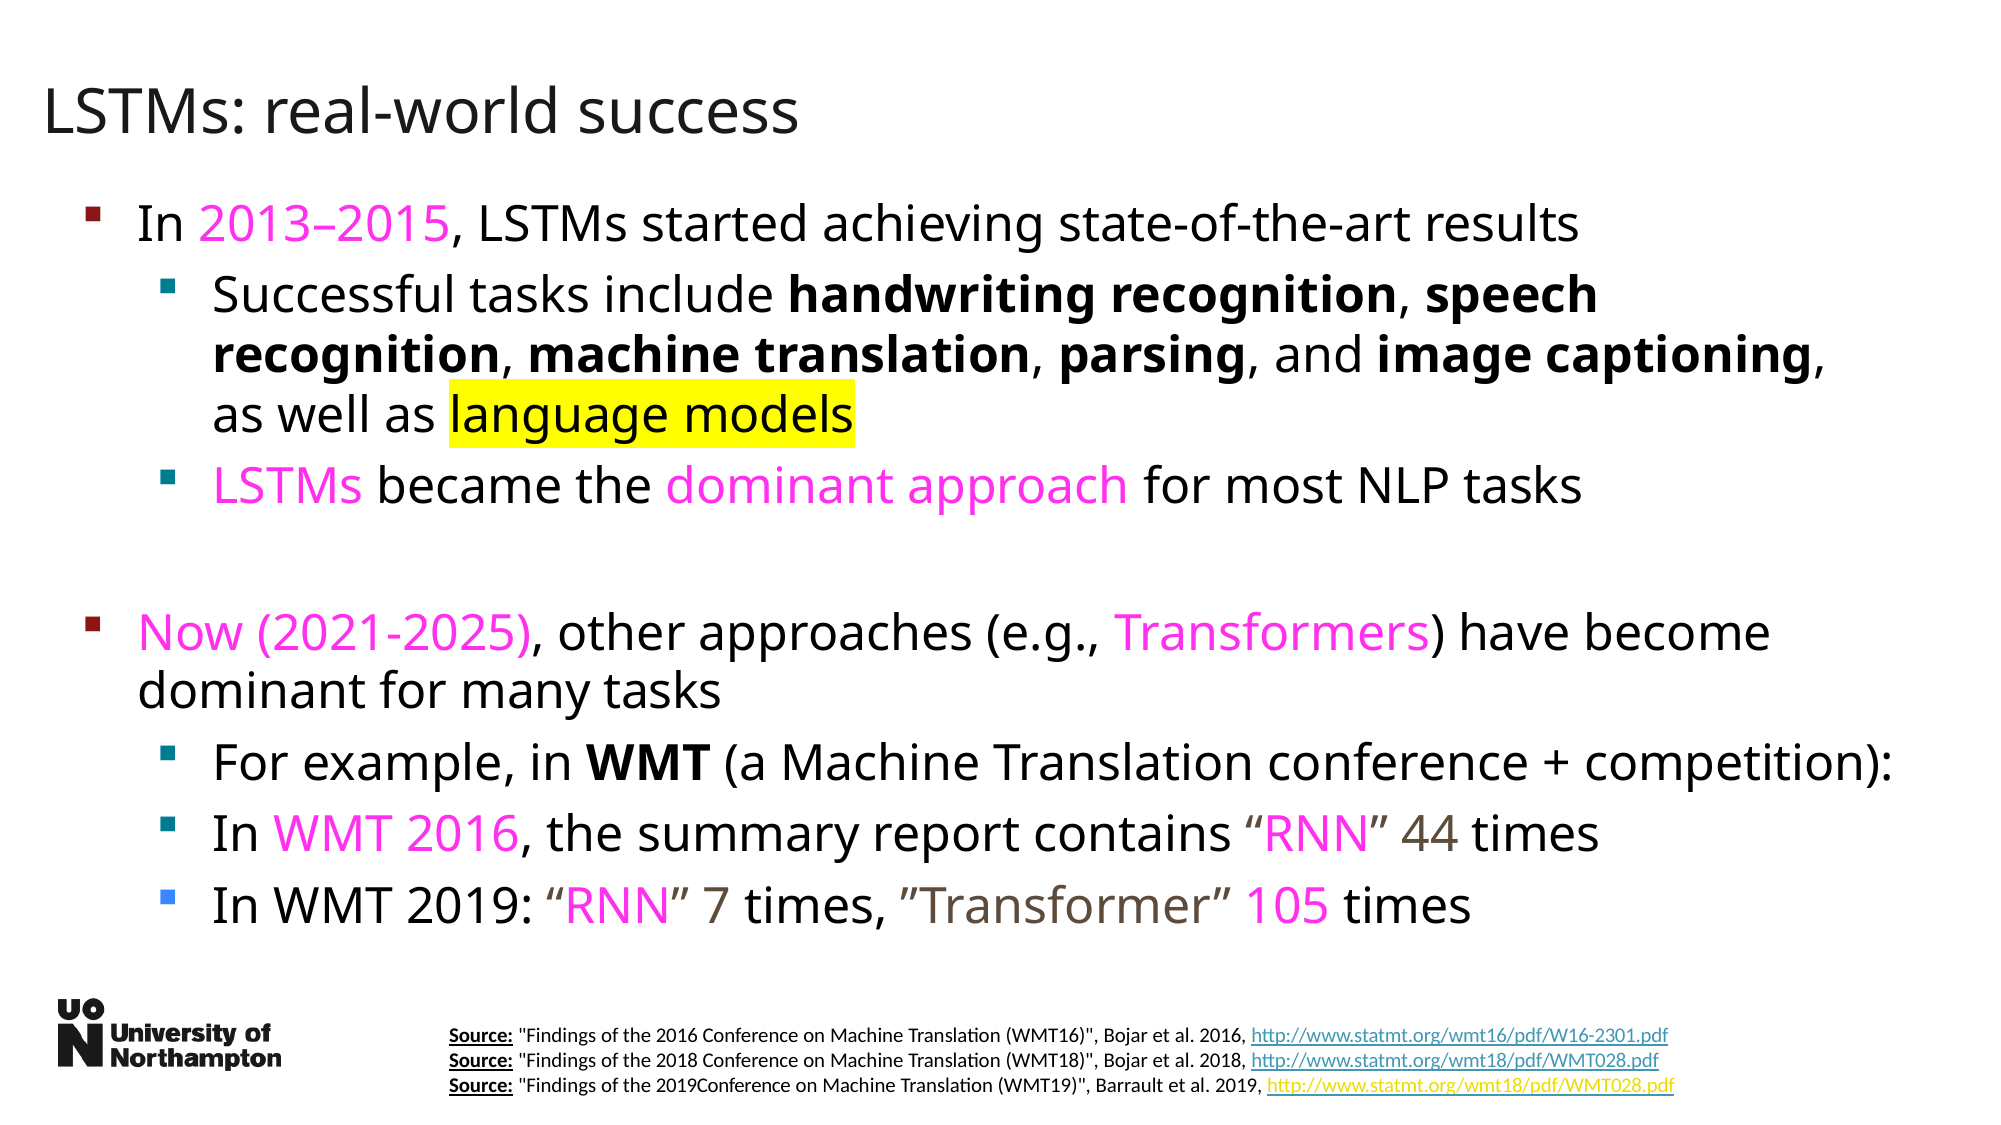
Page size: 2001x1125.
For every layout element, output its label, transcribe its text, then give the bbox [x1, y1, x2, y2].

picture [58, 998, 281, 1071]
title LSTMs: real-world success [39, 69, 1765, 260]
text_box In 2013–2015, LSTMs started achieving state-of-the-art results Successful tasks include handwriting recognition, speech recognition, machine translation, parsing, and image captioning, as well as language models LSTMs became the dominant approach for most NLP tasks Now (2021-2025), other approaches (e.g., Transformers) have become dominant for many tasks For example, in WMT (a Machine Translation conference + competition): In WMT 2016, the summary report contains “RNN” 44 times In WMT 2019: “RNN” 7 times, ”Transformer” 105 times [79, 176, 1946, 934]
text_box Source: "Findings of the 2016 Conference on Machine Translation (WMT16)", Bojar et al. 2016, http://www.statmt.org/wmt16/pdf/W16-2301.pdf Source: "Findings of the 2018 Conference on Machine Translation (WMT18)", Bojar et al. 2018, http://www.statmt.org/wmt18/pdf/WMT028.pdf Source: "Findings of the 2019Conference on Machine Translation (WMT19)", Barrault et al. 2019, http://www.statmt.org/wmt18/pdf/WMT028.pdf [447, 1020, 1699, 1097]
